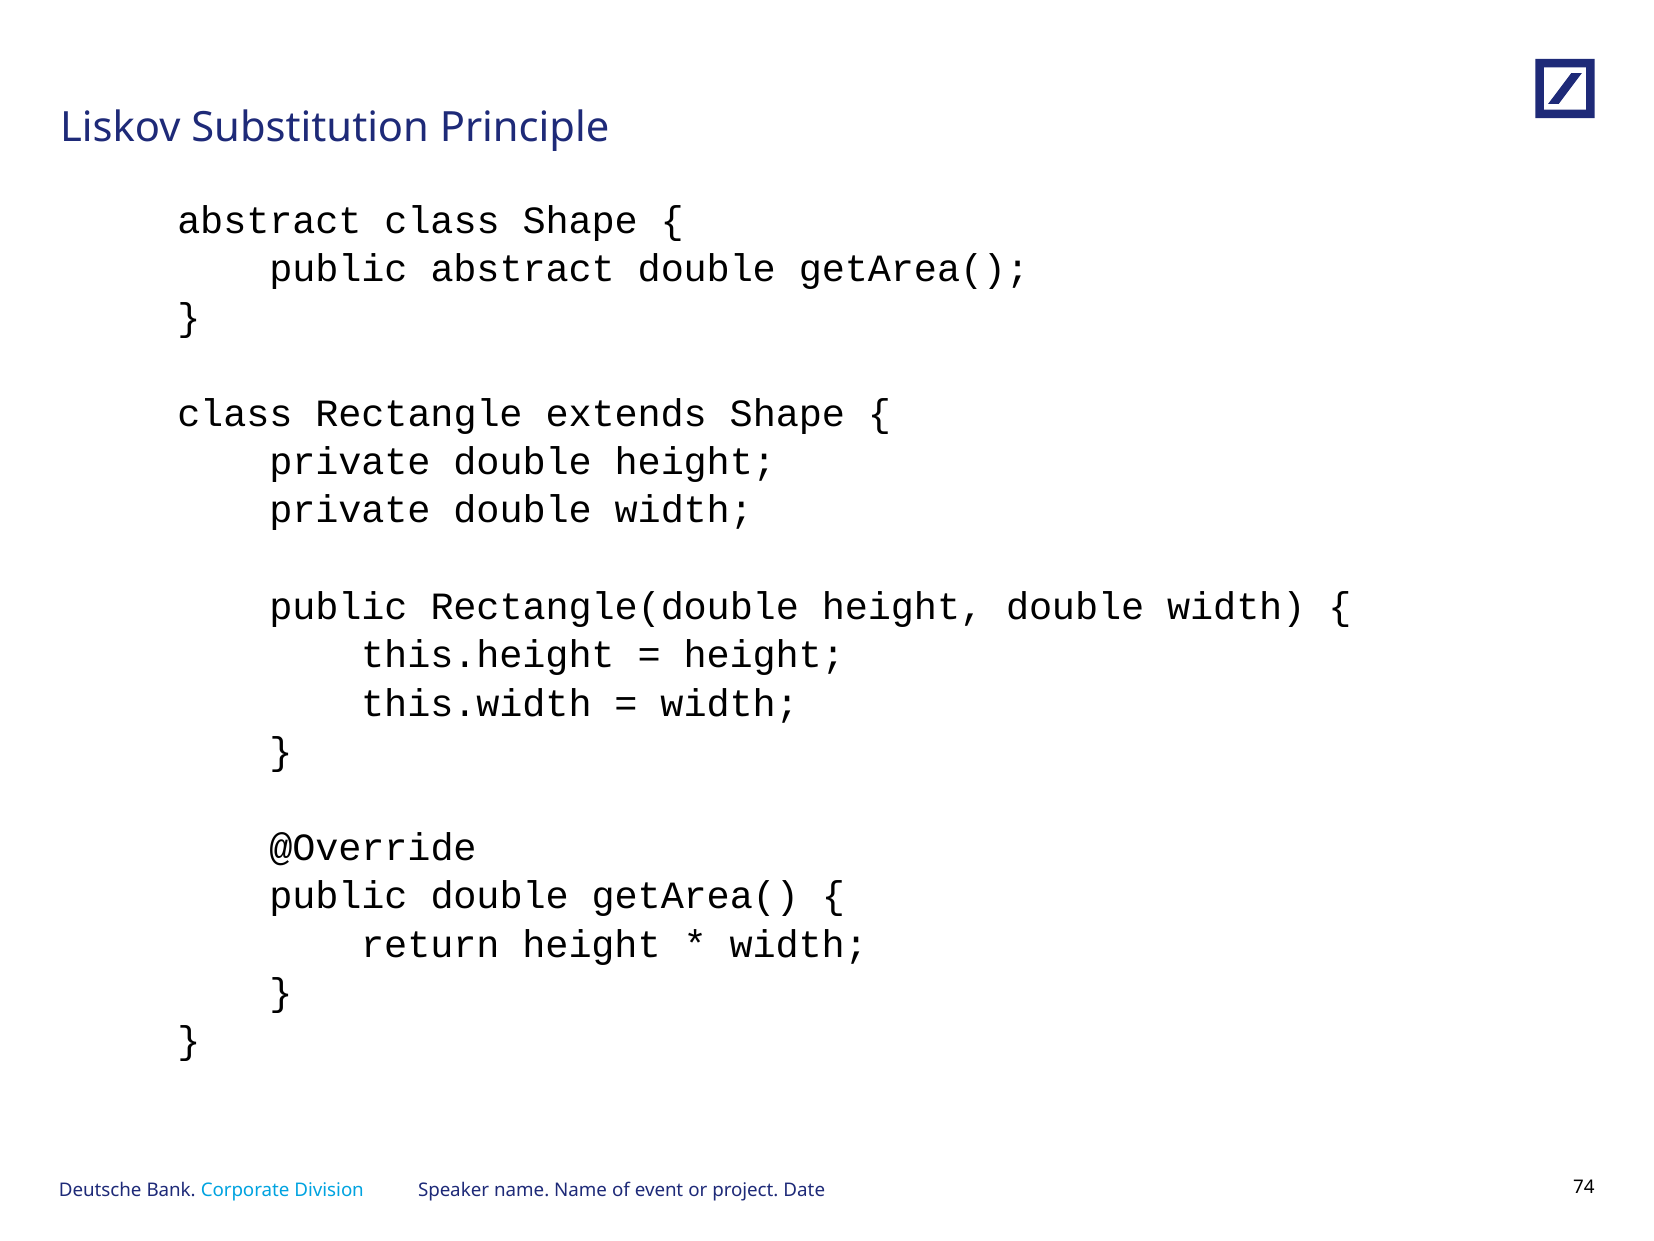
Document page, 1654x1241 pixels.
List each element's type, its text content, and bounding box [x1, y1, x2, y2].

slide_number 73 [1535, 1181, 1595, 1211]
footer Speaker name. Name of event or project. Date [418, 1181, 1228, 1211]
text_box abstract class Shape { public abstract double getArea(); } class Rectangle extends Shape { private double height; private double width; public Rectangle(double height, double width) { this.height = height; this.width = width; } @Override public double getArea() { return height * width; } } [150, 192, 1572, 1110]
title Liskov Substitution Principle [60, 105, 1481, 198]
